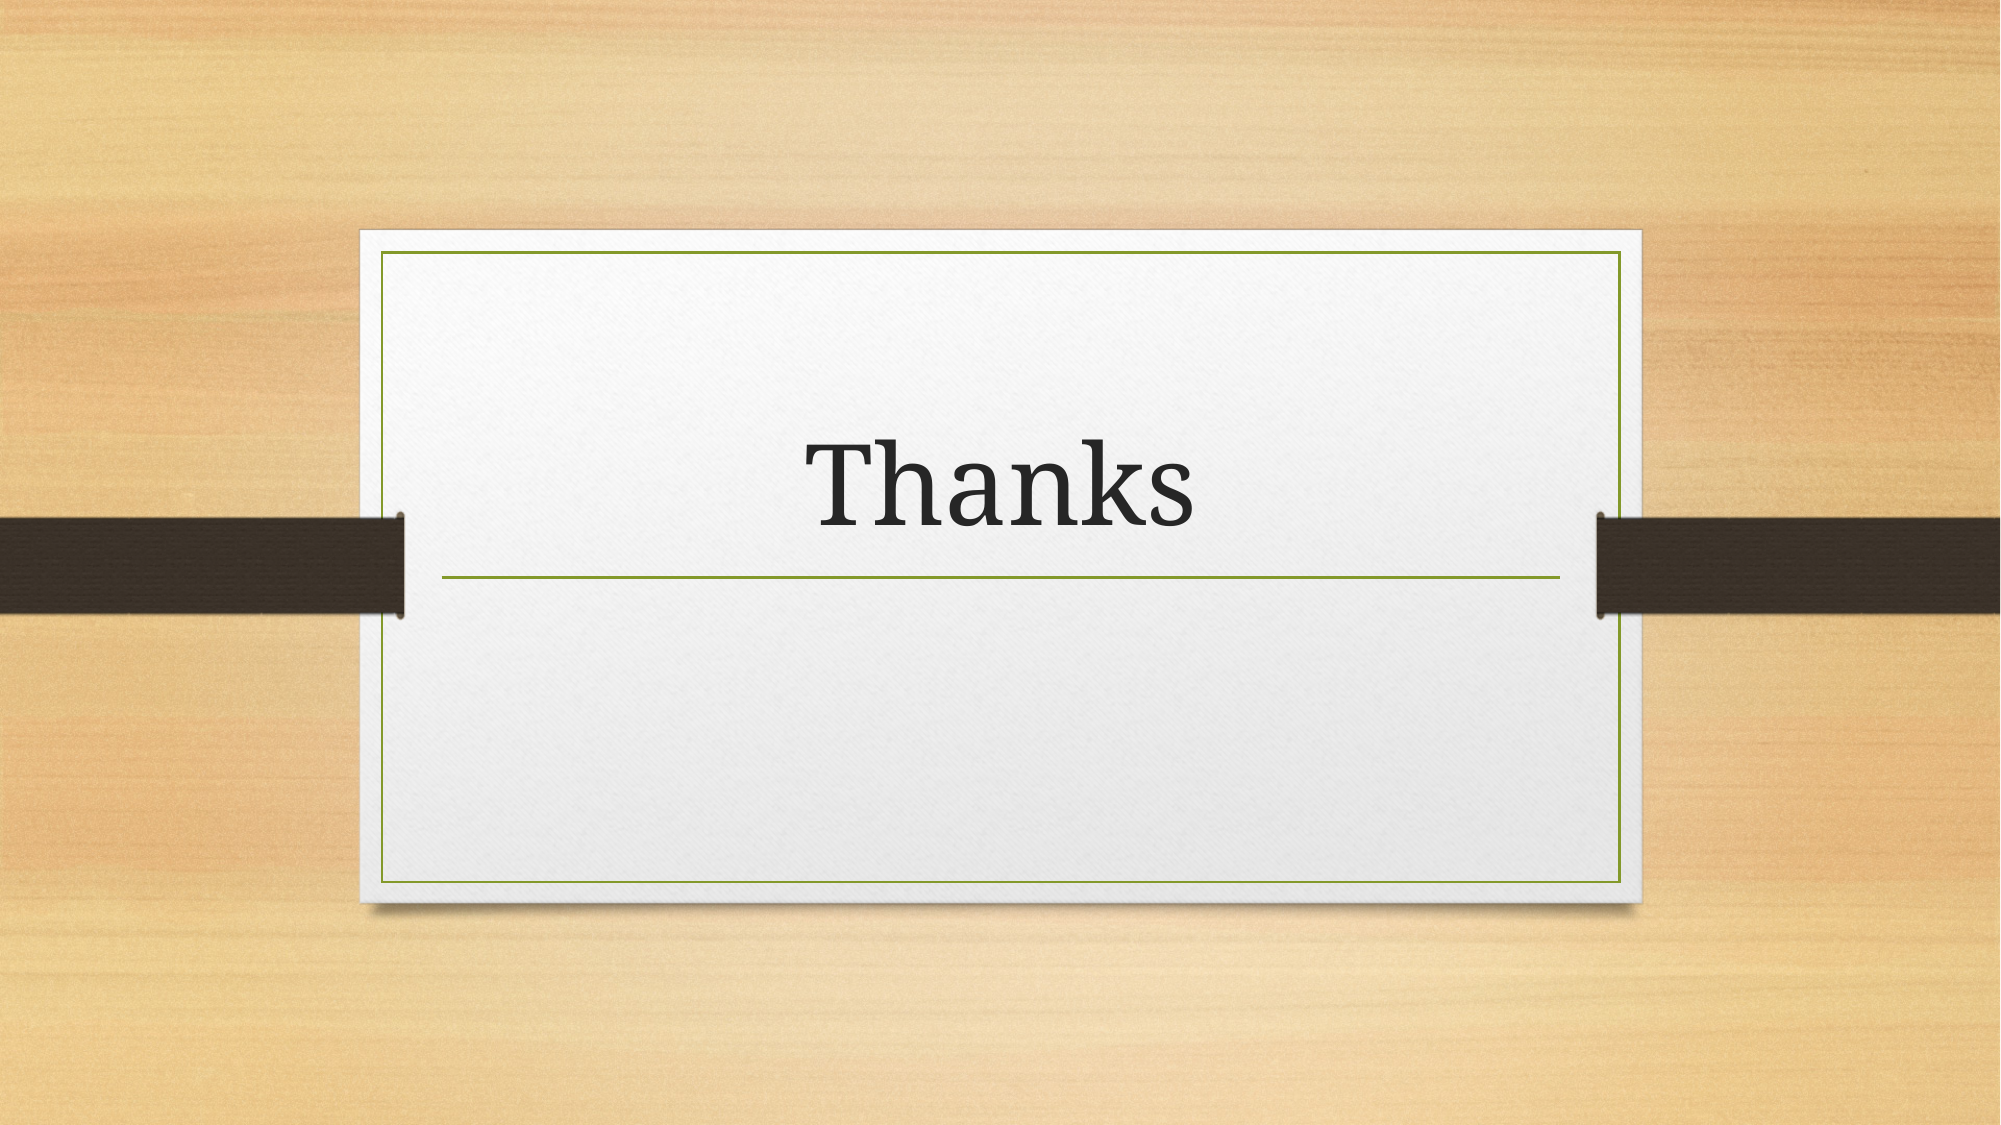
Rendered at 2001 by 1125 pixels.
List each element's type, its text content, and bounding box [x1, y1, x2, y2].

title Thanks [441, 306, 1560, 556]
picture [0, 0, 2001, 1125]
